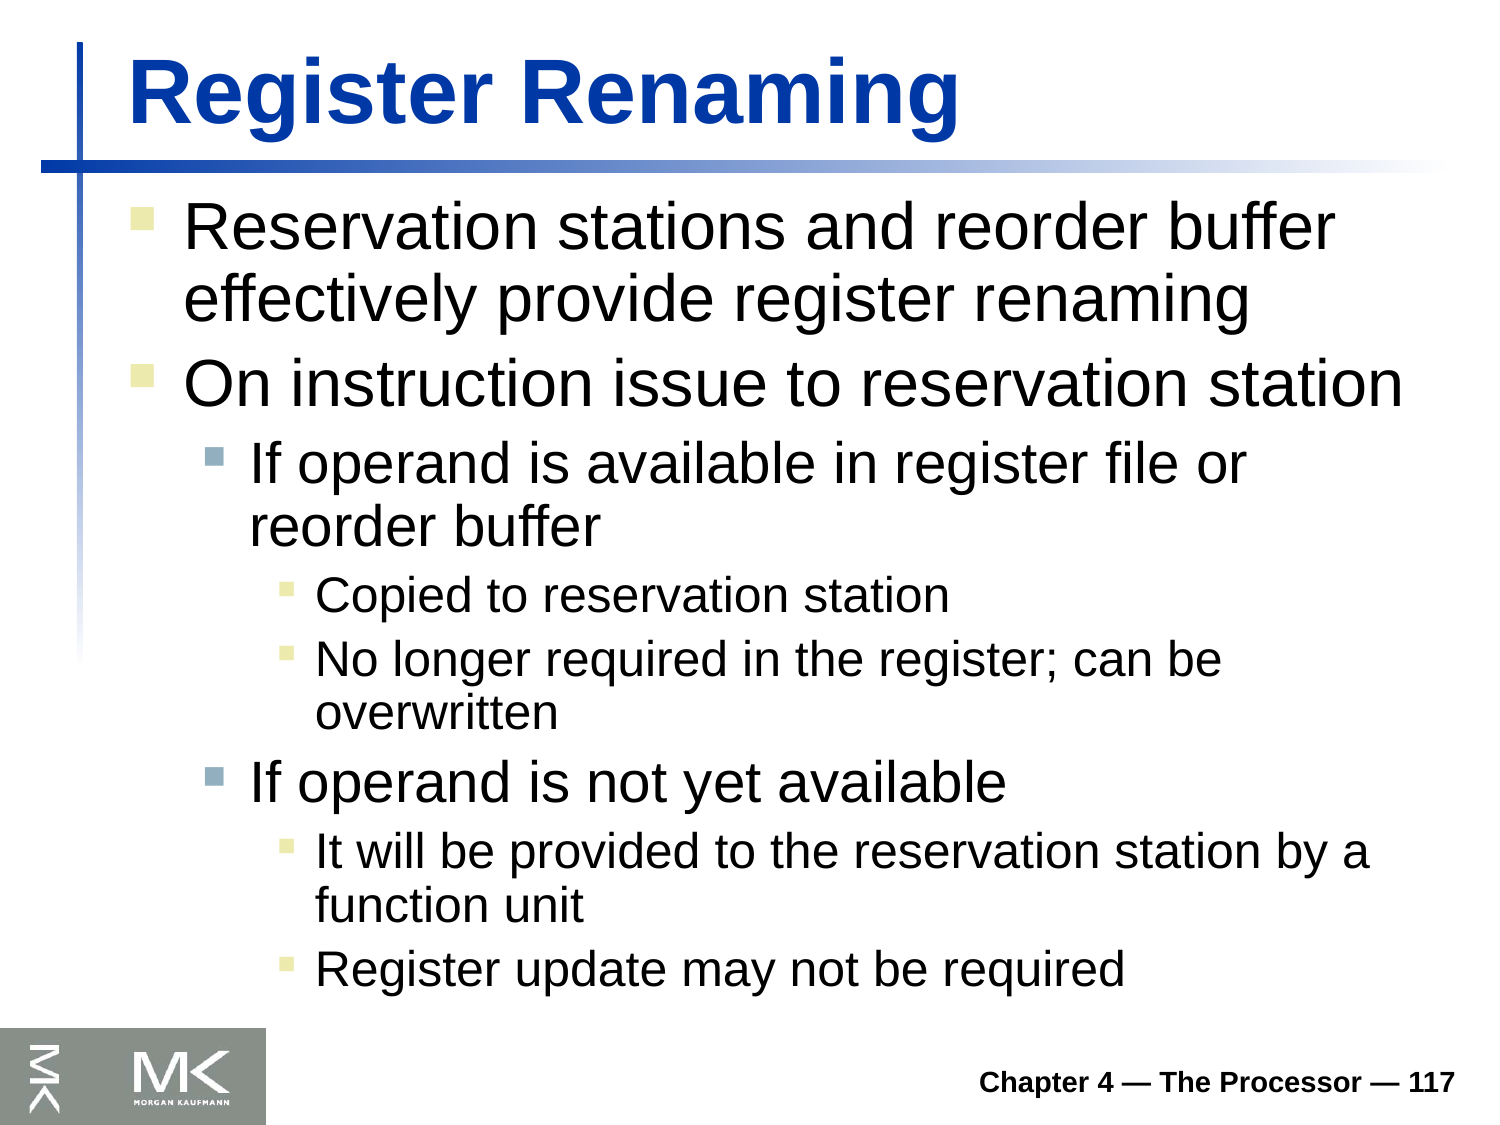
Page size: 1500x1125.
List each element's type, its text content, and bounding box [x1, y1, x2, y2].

title Register Renaming [112, 23, 1468, 149]
picture [0, 1028, 266, 1125]
footer Chapter 4 — The Processor — 117 [277, 1046, 1471, 1106]
list Reservation stations and reorder buffer effectively provide register renaming On instruction issue to reservation station If operand is available in register file or reorder buffer Copied to reservation station No longer required in the register; can be overwritten If operand is not yet available It will be provided to the reservation station by a function unit Register update may not be required [112, 184, 1469, 1024]
